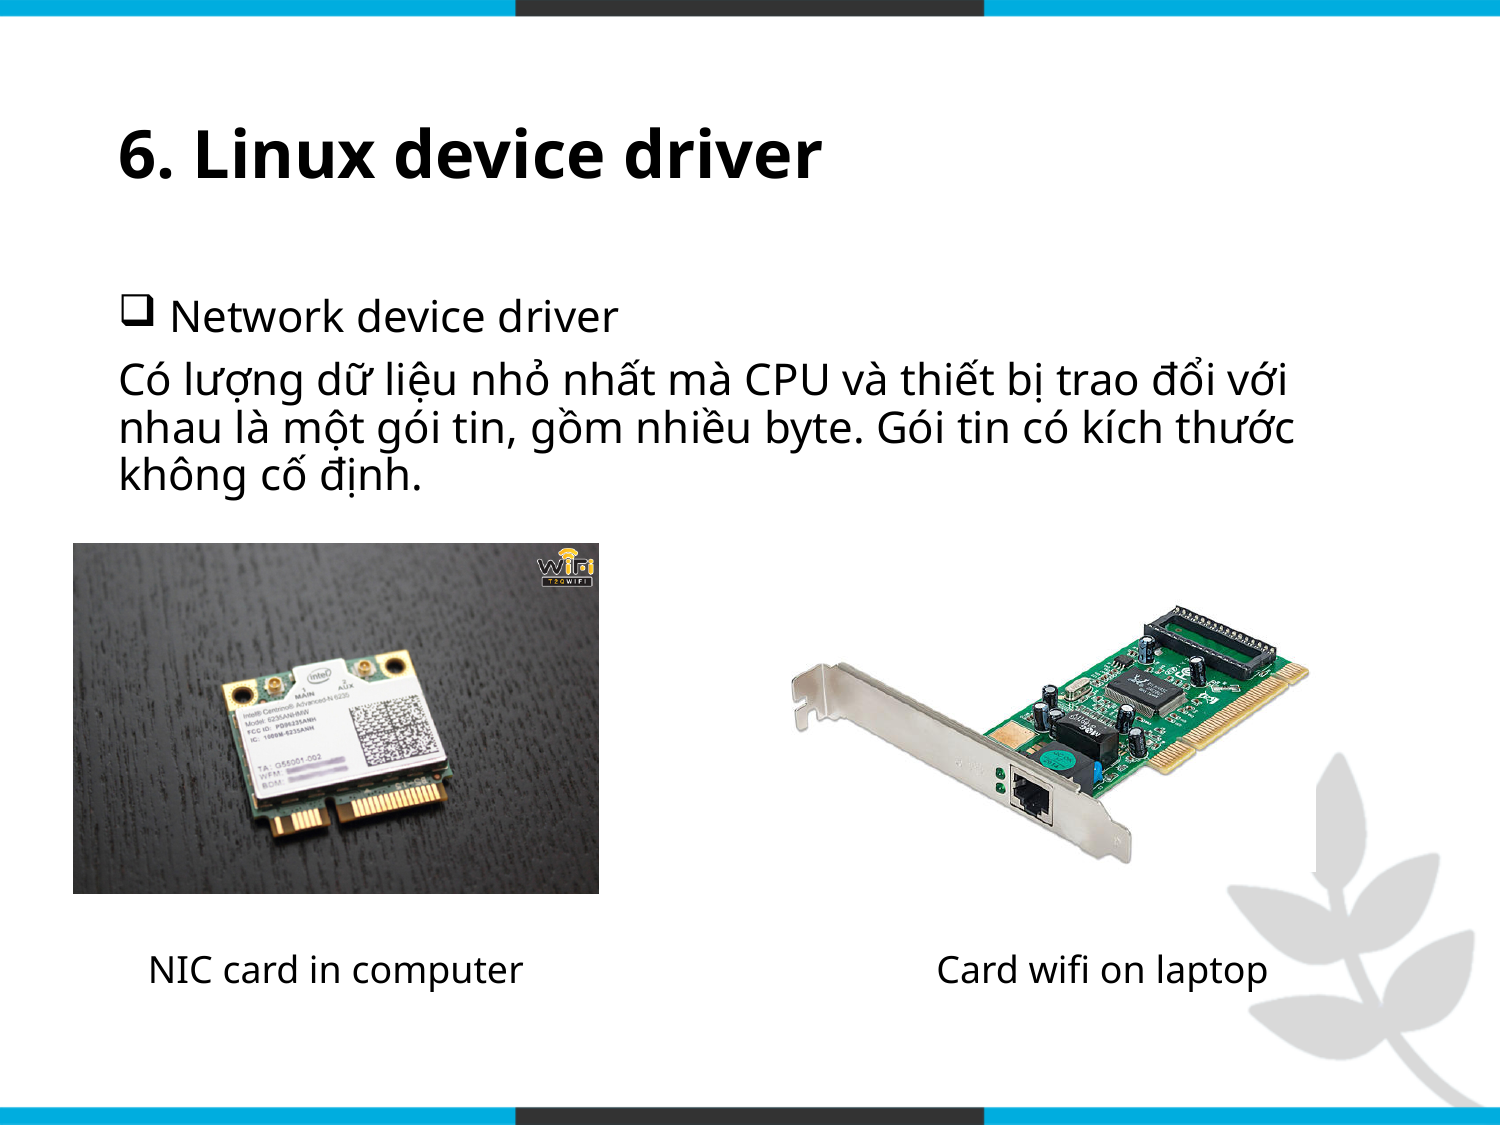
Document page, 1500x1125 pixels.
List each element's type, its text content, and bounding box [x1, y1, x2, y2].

list Network device driver Có lượng dữ liệu nhỏ nhất mà CPU và thiết bị trao đổi với nhau là một gói tin, gồm nhiều byte. Gói tin có kích thước không cố định. [103, 287, 1397, 1002]
text_box Card wifi on laptop [921, 938, 1284, 999]
picture [0, 0, 1500, 1125]
text_box NIC card in computer [133, 938, 539, 999]
title 6. Linux device driver [103, 48, 1397, 266]
